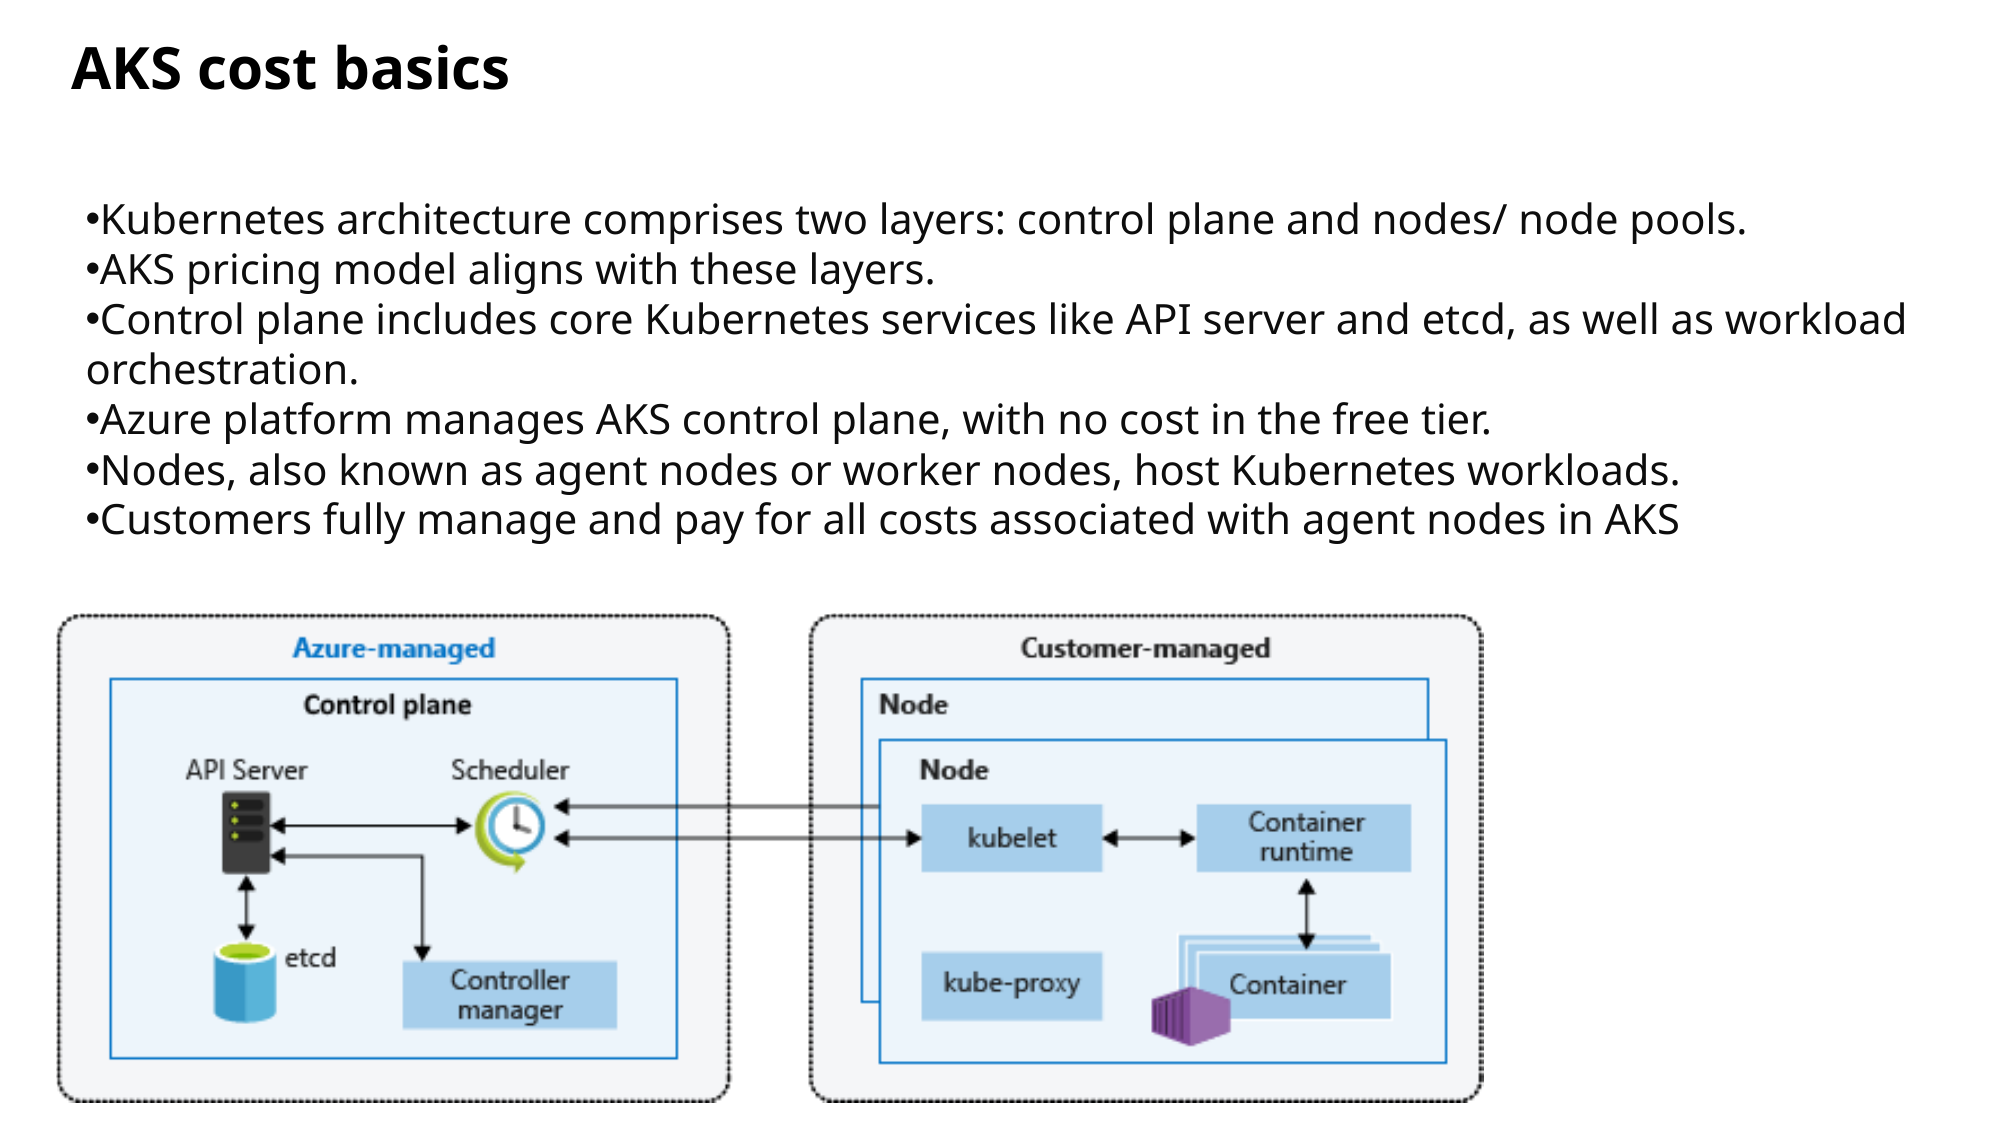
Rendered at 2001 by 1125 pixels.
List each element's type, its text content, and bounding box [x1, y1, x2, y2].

text_box Kubernetes architecture comprises two layers: control plane and nodes/ node pools. AKS pricing model aligns with these layers. Control plane includes core Kubernetes services like API server and etcd, as well as workload orchestration. Azure platform manages AKS control plane, with no cost in the free tier. Nodes, also known as agent nodes or worker nodes, host Kubernetes workloads. Customers fully manage and pay for all costs associated with agent nodes in AKS [46, 176, 1954, 605]
picture [56, 612, 1484, 1103]
text_box AKS cost basics [56, 23, 1057, 109]
